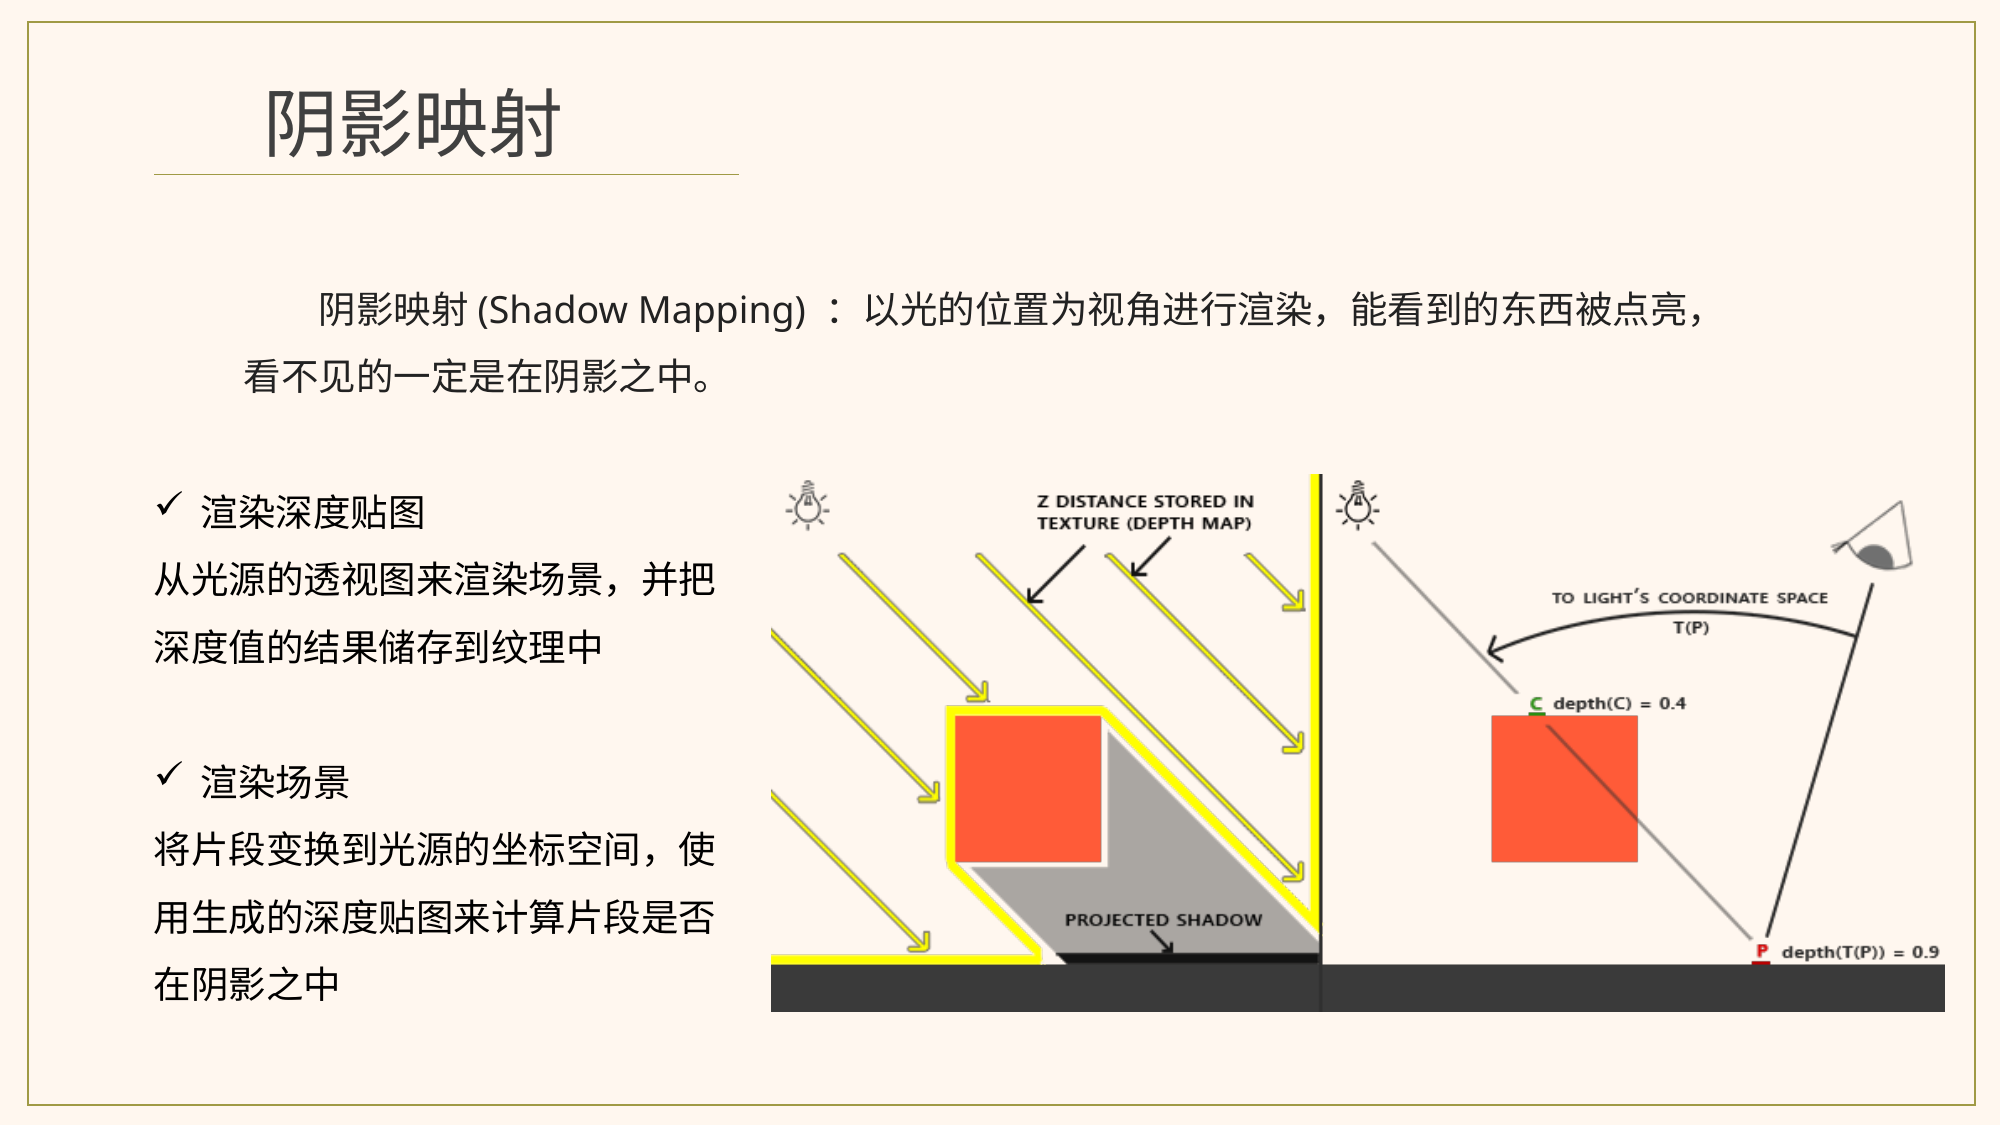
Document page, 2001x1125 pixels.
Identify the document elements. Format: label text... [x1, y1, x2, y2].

text_box 阴影映射(Shadow Mapping) ：以光的位置为视角进行渲染，能看到的东西被点亮，看不见的一定是在阴影之中。 [228, 255, 1775, 406]
text_box [27, 21, 1976, 1106]
picture [771, 474, 1945, 1012]
text_box 渲染深度贴图 从光源的透视图来渲染场景，并把深度值的结果储存到纹理中 渲染场景 将片段变换到光源的坐标空间，使用生成的深度贴图来计算片段是否在阴影之中 [139, 458, 740, 1014]
